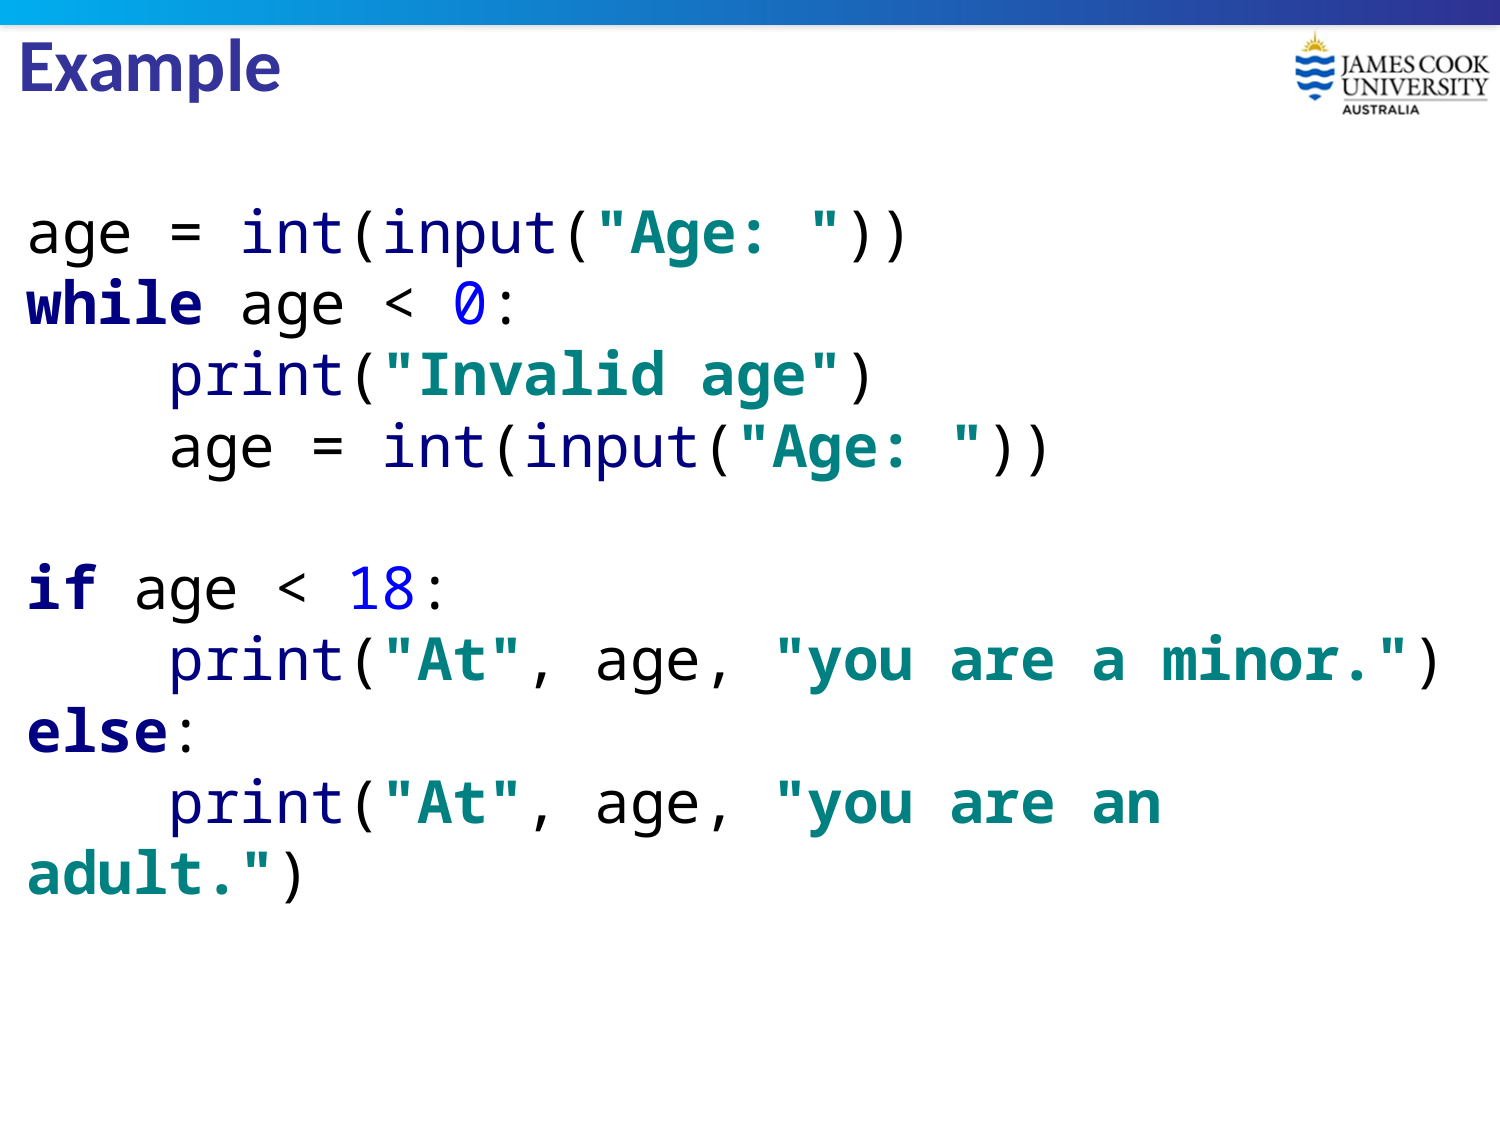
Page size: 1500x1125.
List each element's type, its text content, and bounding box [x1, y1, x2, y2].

list age = int(input("Age: ")) while age < 0: print("Invalid age") age = int(input("Age: ")) if age < 18: print("At", age, "you are a minor.") else: print("At", age, "you are an adult.") [11, 186, 1477, 1029]
picture [1287, 25, 1500, 123]
title Example [3, 8, 1411, 89]
